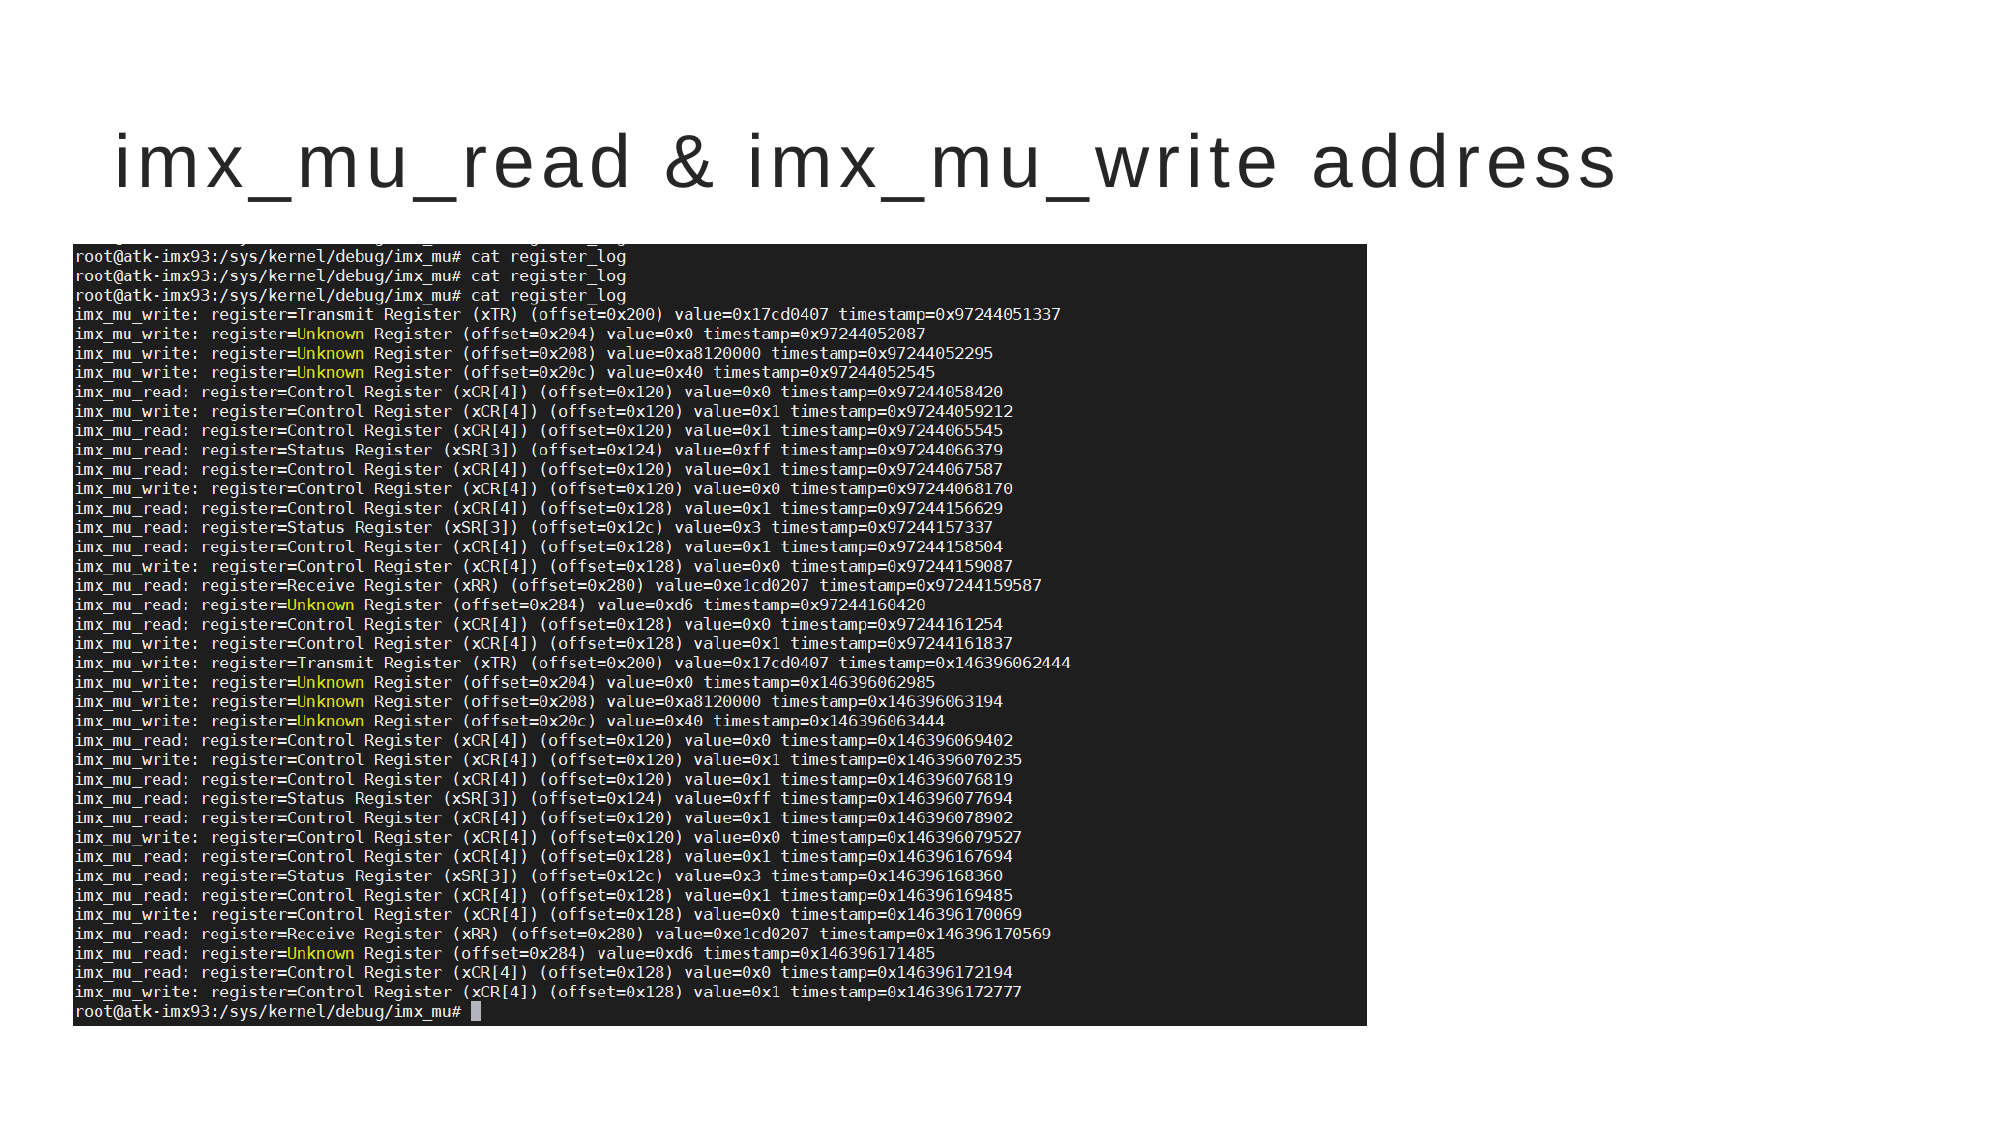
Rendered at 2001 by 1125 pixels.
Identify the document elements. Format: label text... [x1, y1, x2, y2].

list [69, 243, 1367, 1026]
title imx_mu_read & imx_mu_write address [99, 99, 1900, 216]
